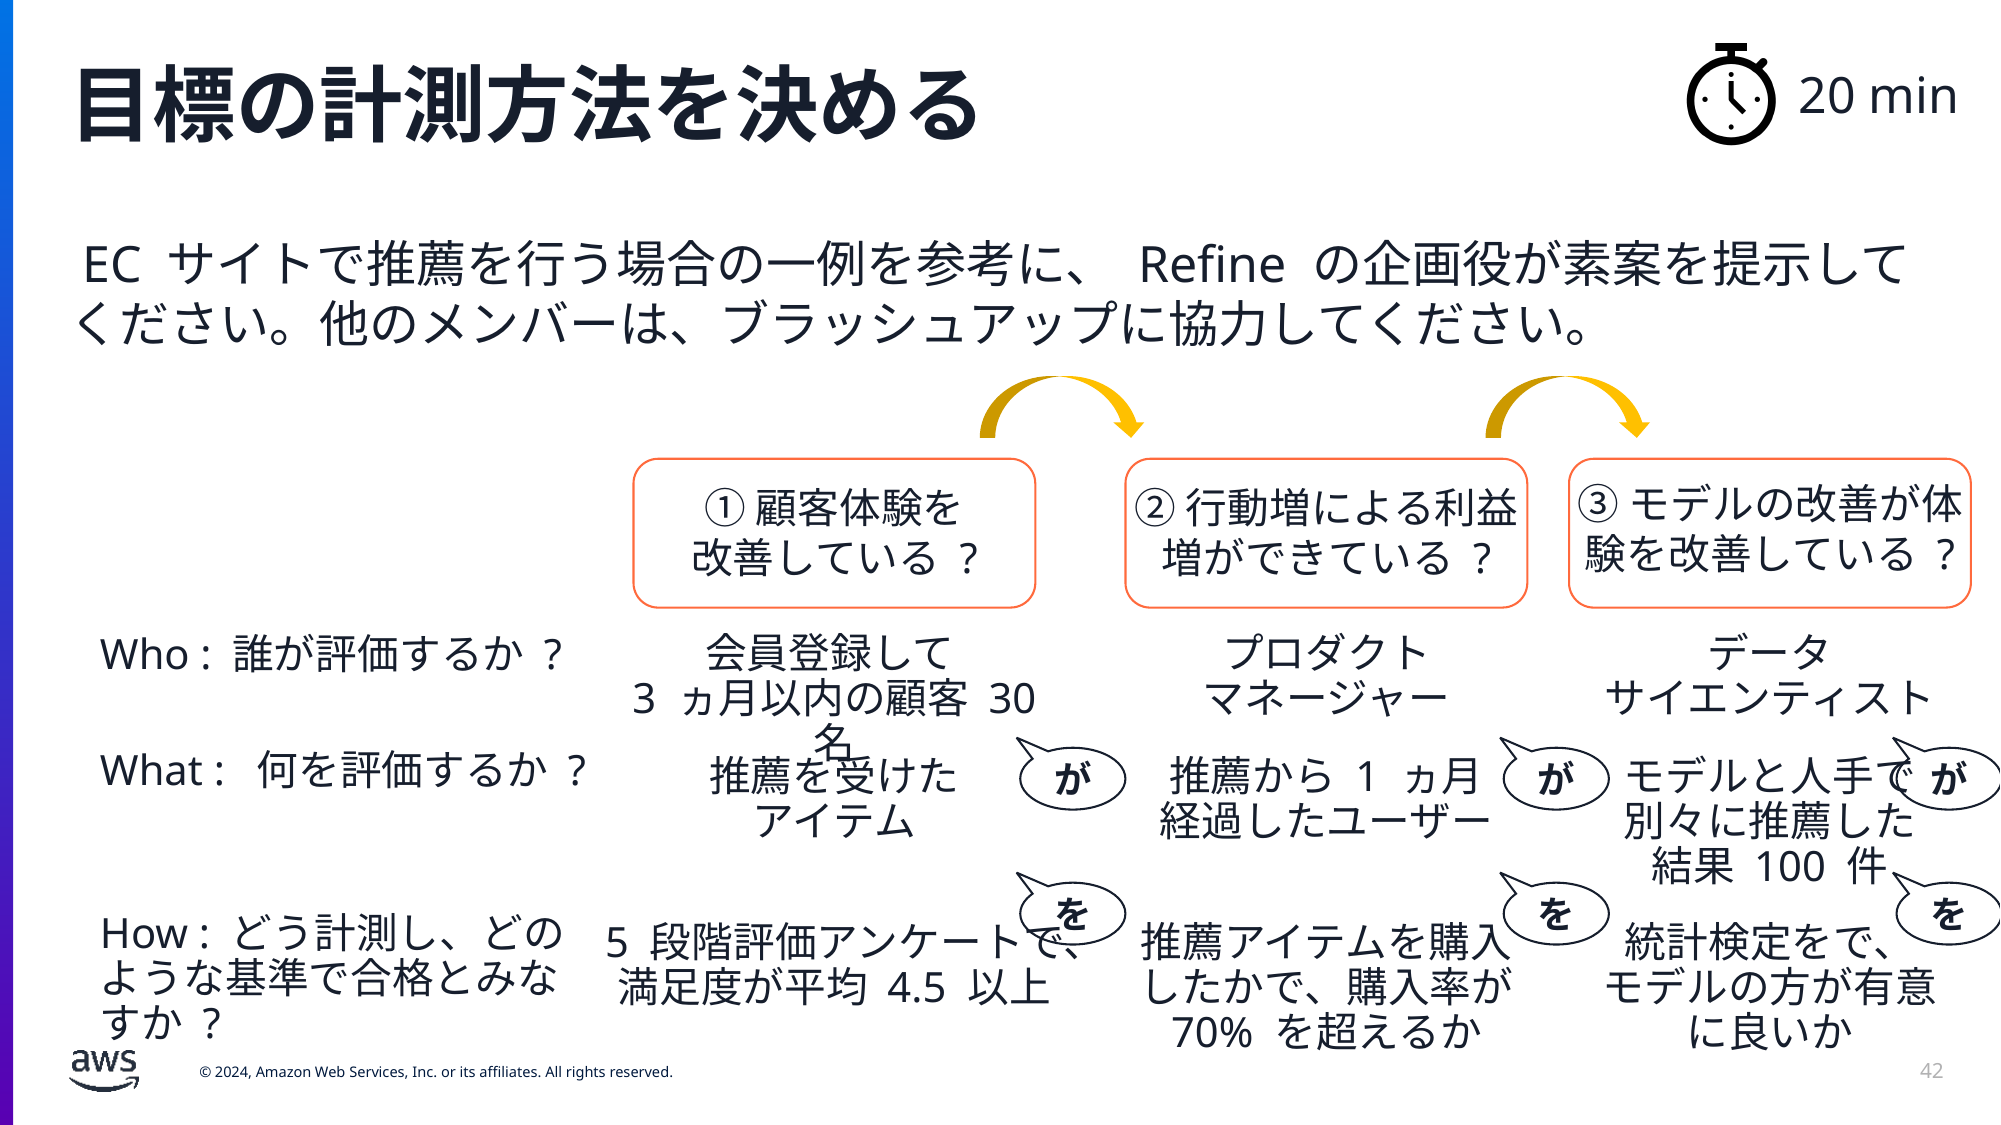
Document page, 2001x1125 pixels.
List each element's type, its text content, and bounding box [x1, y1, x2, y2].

text_box How : どう計測し、どのような基準で合格とみなすか ? [99, 904, 567, 1055]
text_box を [1892, 871, 2000, 946]
text_box [978, 374, 1147, 440]
text_box 統計検定をで、 モデルの方が有意に良いか [1585, 913, 1955, 1064]
text_box 20 min [1794, 56, 1983, 131]
text_box [1484, 374, 1653, 440]
text_box [1568, 457, 1972, 609]
text_box What : 何を評価するか ? [99, 741, 604, 802]
text_box 推薦アイテムを購入したかで、購入率が 70% を超えるか [1130, 913, 1522, 1064]
text_box 推薦から 1 ヵ月 経過したユーザー [1109, 747, 1544, 853]
text_box 会員登録して 3 ヵ月以内の顧客 30 名 [606, 624, 1063, 775]
title 目標の計測方法を決める [69, 56, 1944, 163]
list EC サイトで推薦を行う場合の一例を参考に、 Refine の企画役が素案を提示してください。他のメンバーは、ブラッシュアップに協力してください。 [69, 224, 1944, 448]
text_box を [1015, 871, 1127, 946]
text_box が [1892, 736, 2000, 811]
text_box 推薦を受けた アイテム [636, 747, 1032, 853]
text_box が [1499, 736, 1610, 811]
text_box モデルと人手で別々に推薦した 結果 100 件 [1585, 747, 1955, 898]
picture [69, 1050, 139, 1092]
text_box ①顧客体験を 改善している ? [675, 474, 994, 590]
text_box が [1015, 736, 1127, 811]
text_box [632, 457, 1037, 609]
text_box を [1499, 871, 1610, 946]
text_box Who : 誰が評価するか ? [99, 625, 567, 686]
text_box 5 段階評価アンケートで、満足度が平均 4.5 以上 [601, 913, 1068, 1019]
text_box プロダクト マネージャー [1142, 624, 1511, 730]
text_box ②行動増による利益増ができている ? [1130, 474, 1522, 590]
picture [1668, 31, 1794, 157]
slide_number 42 [1493, 1041, 1944, 1102]
text_box データ サイエンティスト [1585, 624, 1955, 730]
text_box [1124, 457, 1529, 609]
